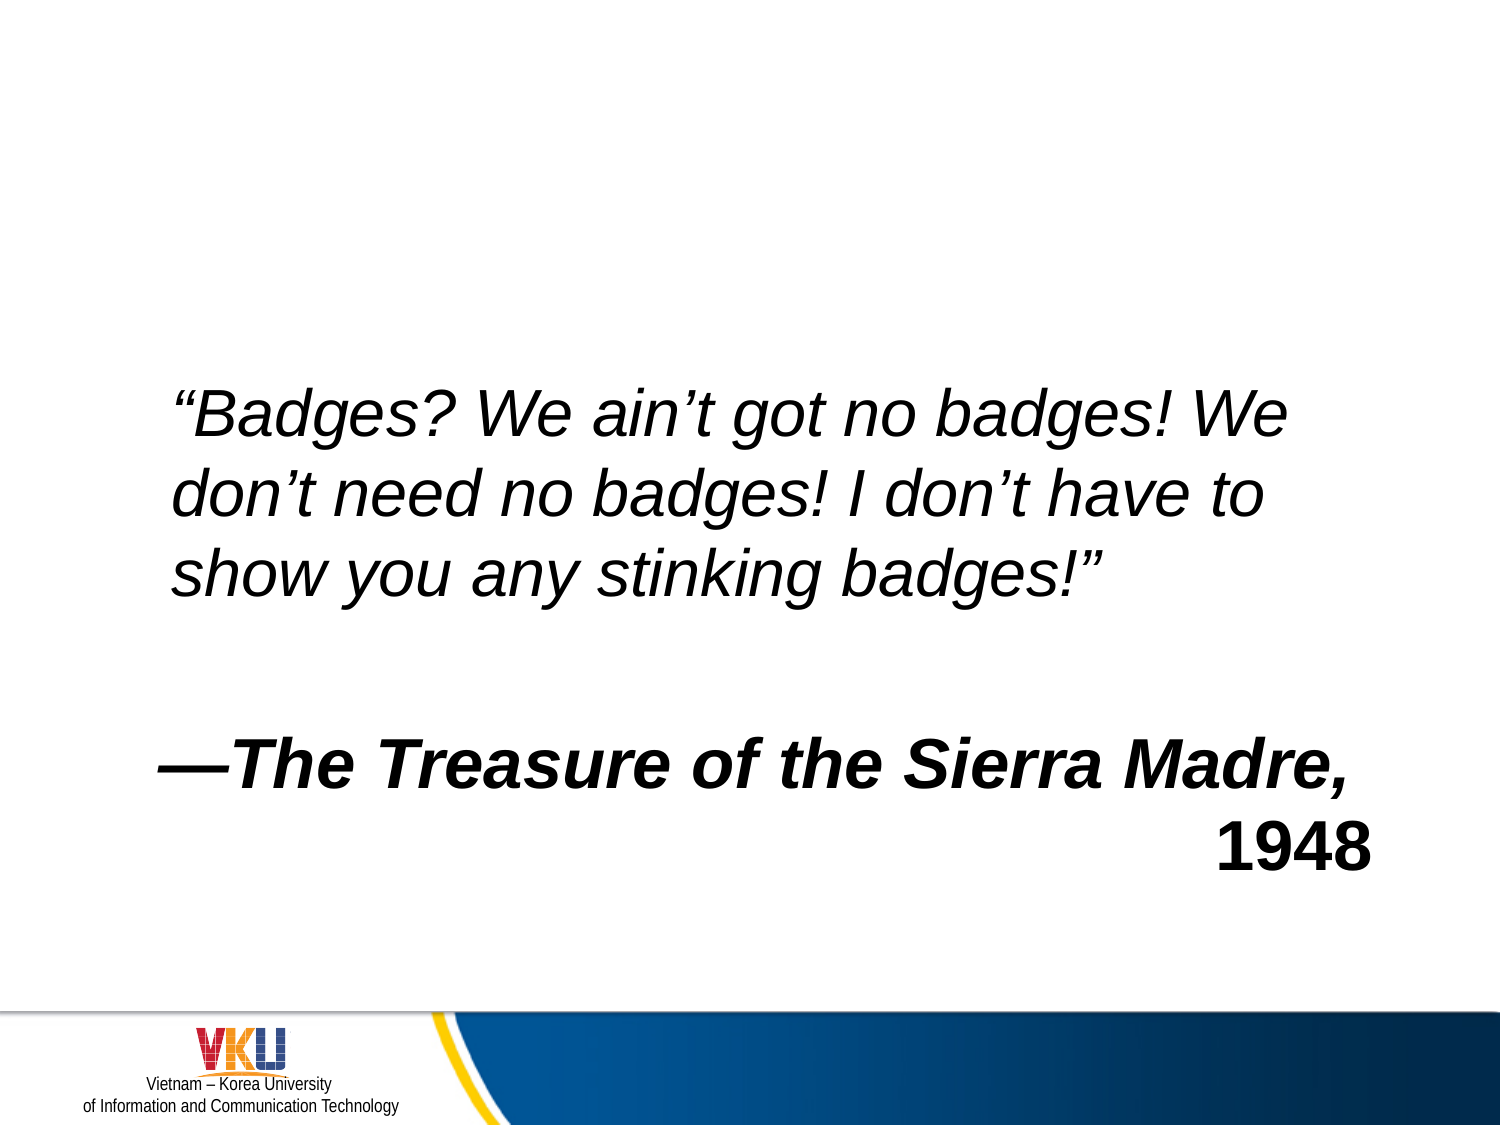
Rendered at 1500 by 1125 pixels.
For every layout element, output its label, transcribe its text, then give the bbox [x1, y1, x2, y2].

picture [0, 1011, 1500, 1125]
list “Badges? We ain’t got no badges! We don’t need no badges! I don’t have to show you any stinking badges!” —The Treasure of the Sierra Madre, 1948 [99, 362, 1388, 1018]
